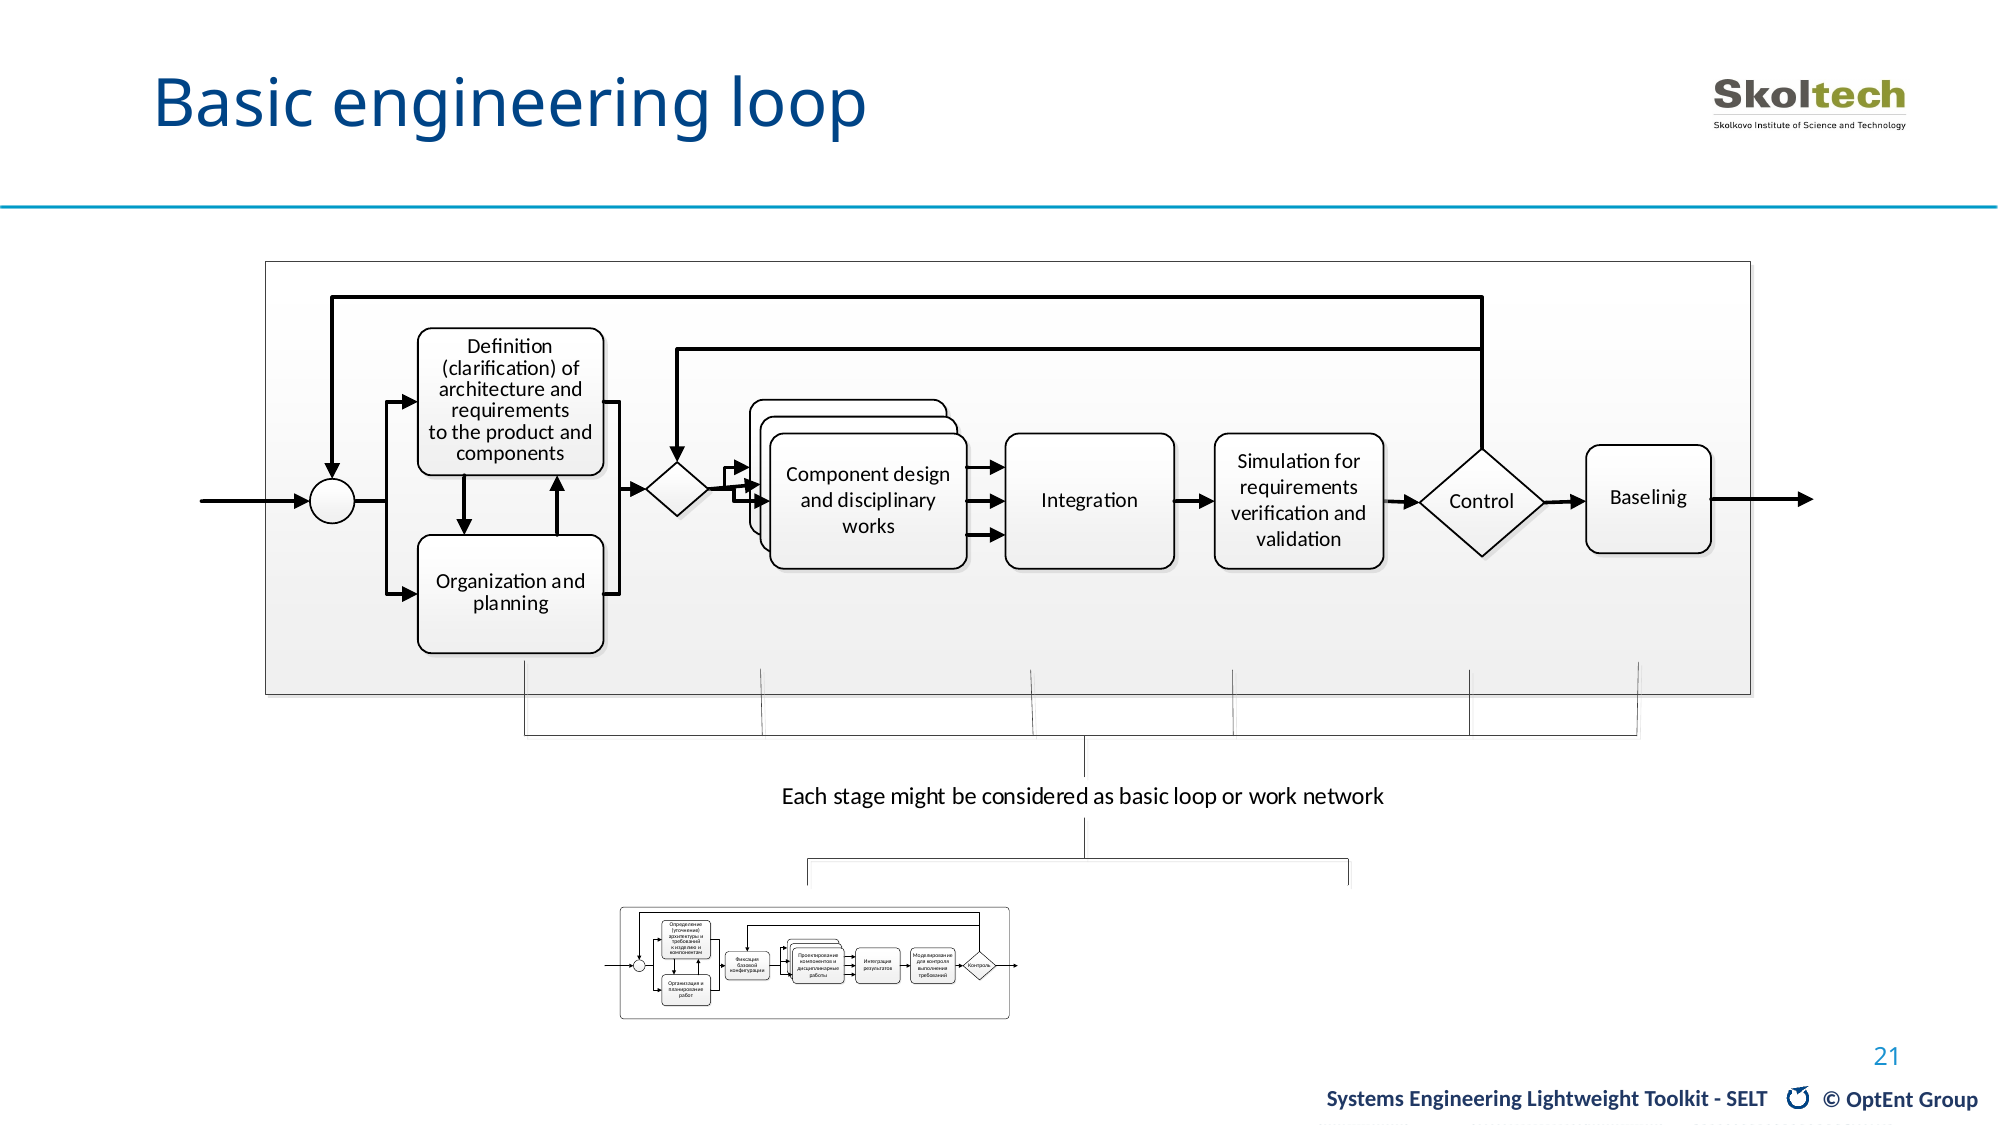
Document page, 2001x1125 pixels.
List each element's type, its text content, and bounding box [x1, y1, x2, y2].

slide_number 21 [1785, 1032, 1917, 1092]
title Basic engineering loop [137, 24, 1488, 186]
picture [0, 0, 2001, 1125]
picture [1786, 1092, 1809, 1109]
